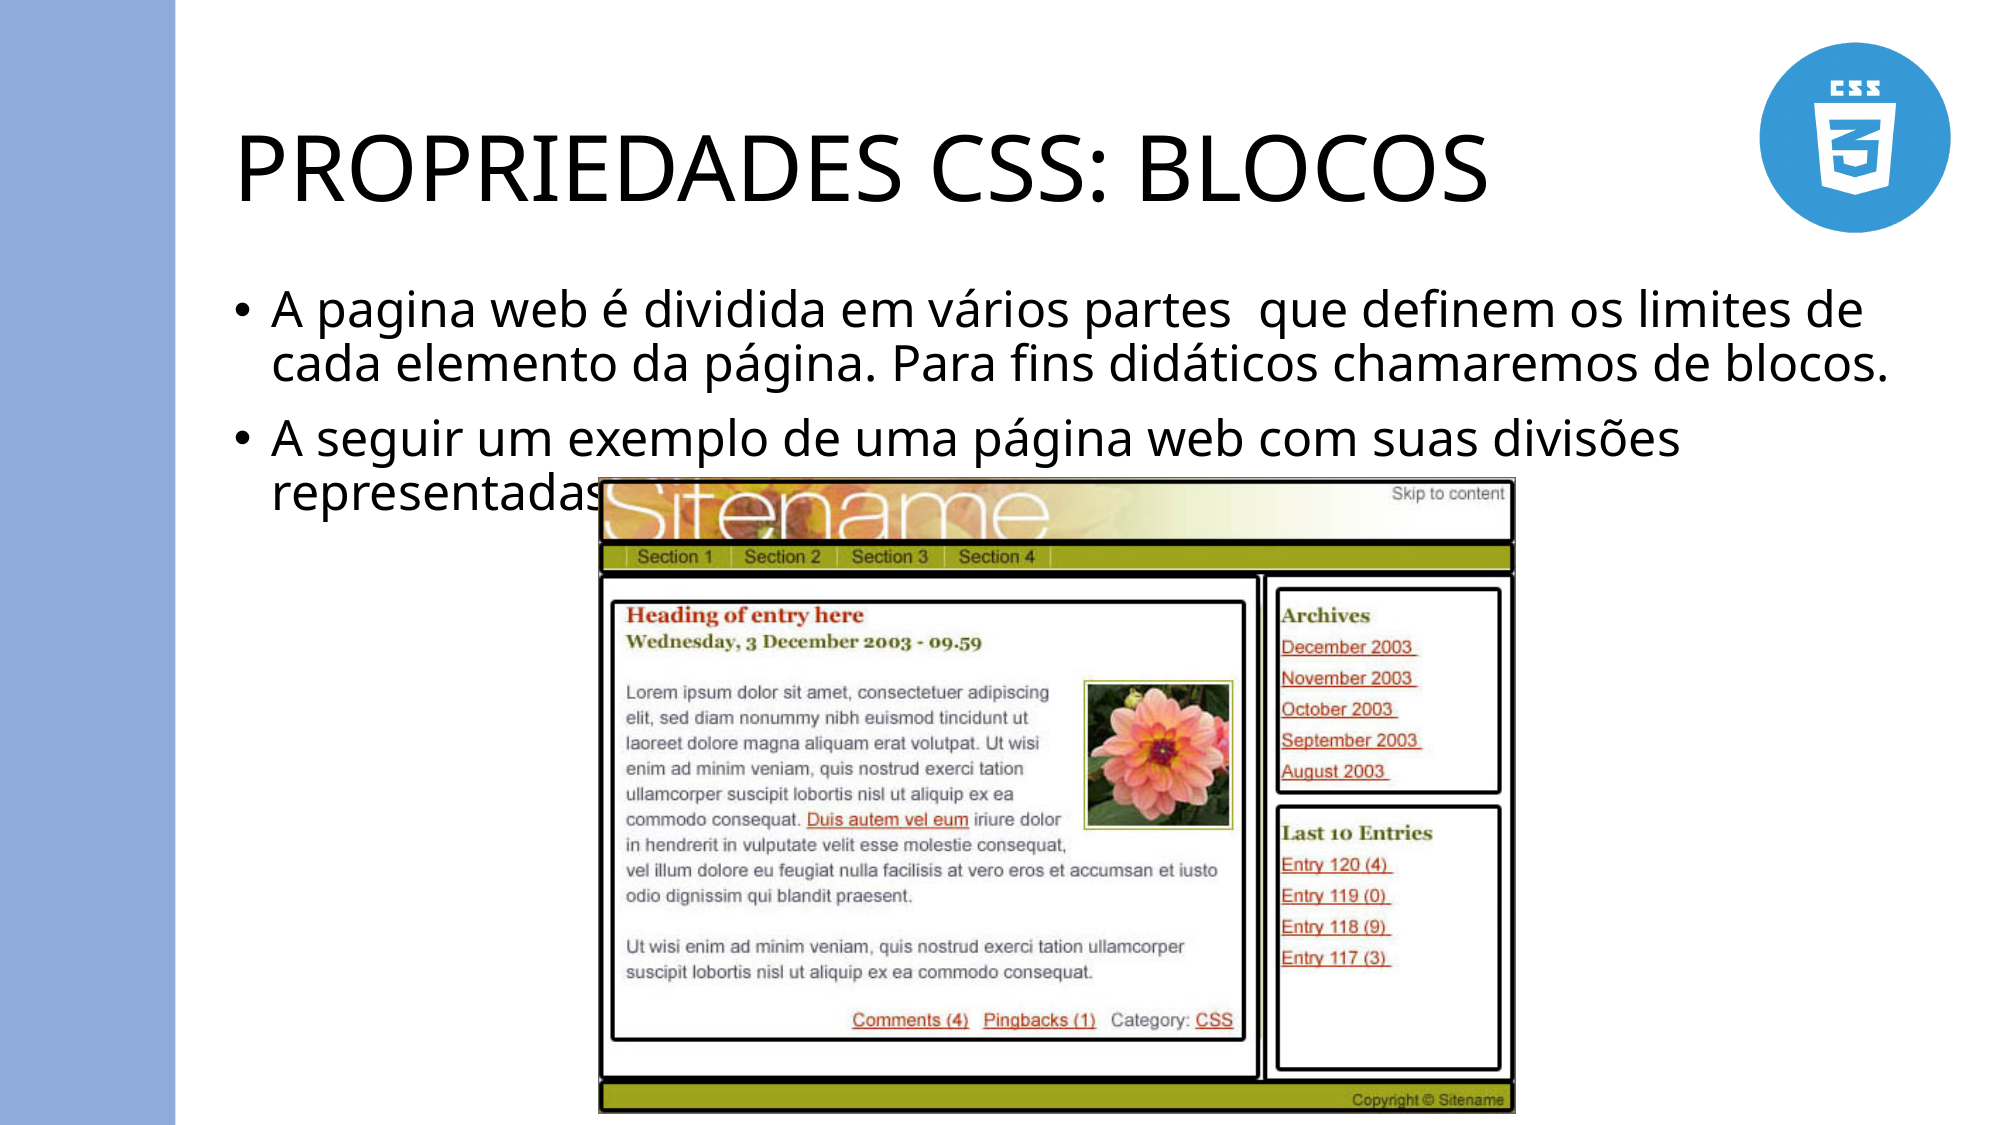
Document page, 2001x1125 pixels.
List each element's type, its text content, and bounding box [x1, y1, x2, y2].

text_box PROPRIEDADES CSS: BLOCOS [219, 67, 1863, 278]
picture [1749, 32, 1961, 243]
text_box [0, 0, 176, 1125]
list A pagina web é dividida em vários partes que definem os limites de cada elemento da página. Para fins didáticos chamaremos de blocos. A seguir um exemplo de uma página web com suas divisões representadas. [219, 277, 1948, 1125]
picture [598, 477, 1516, 1114]
